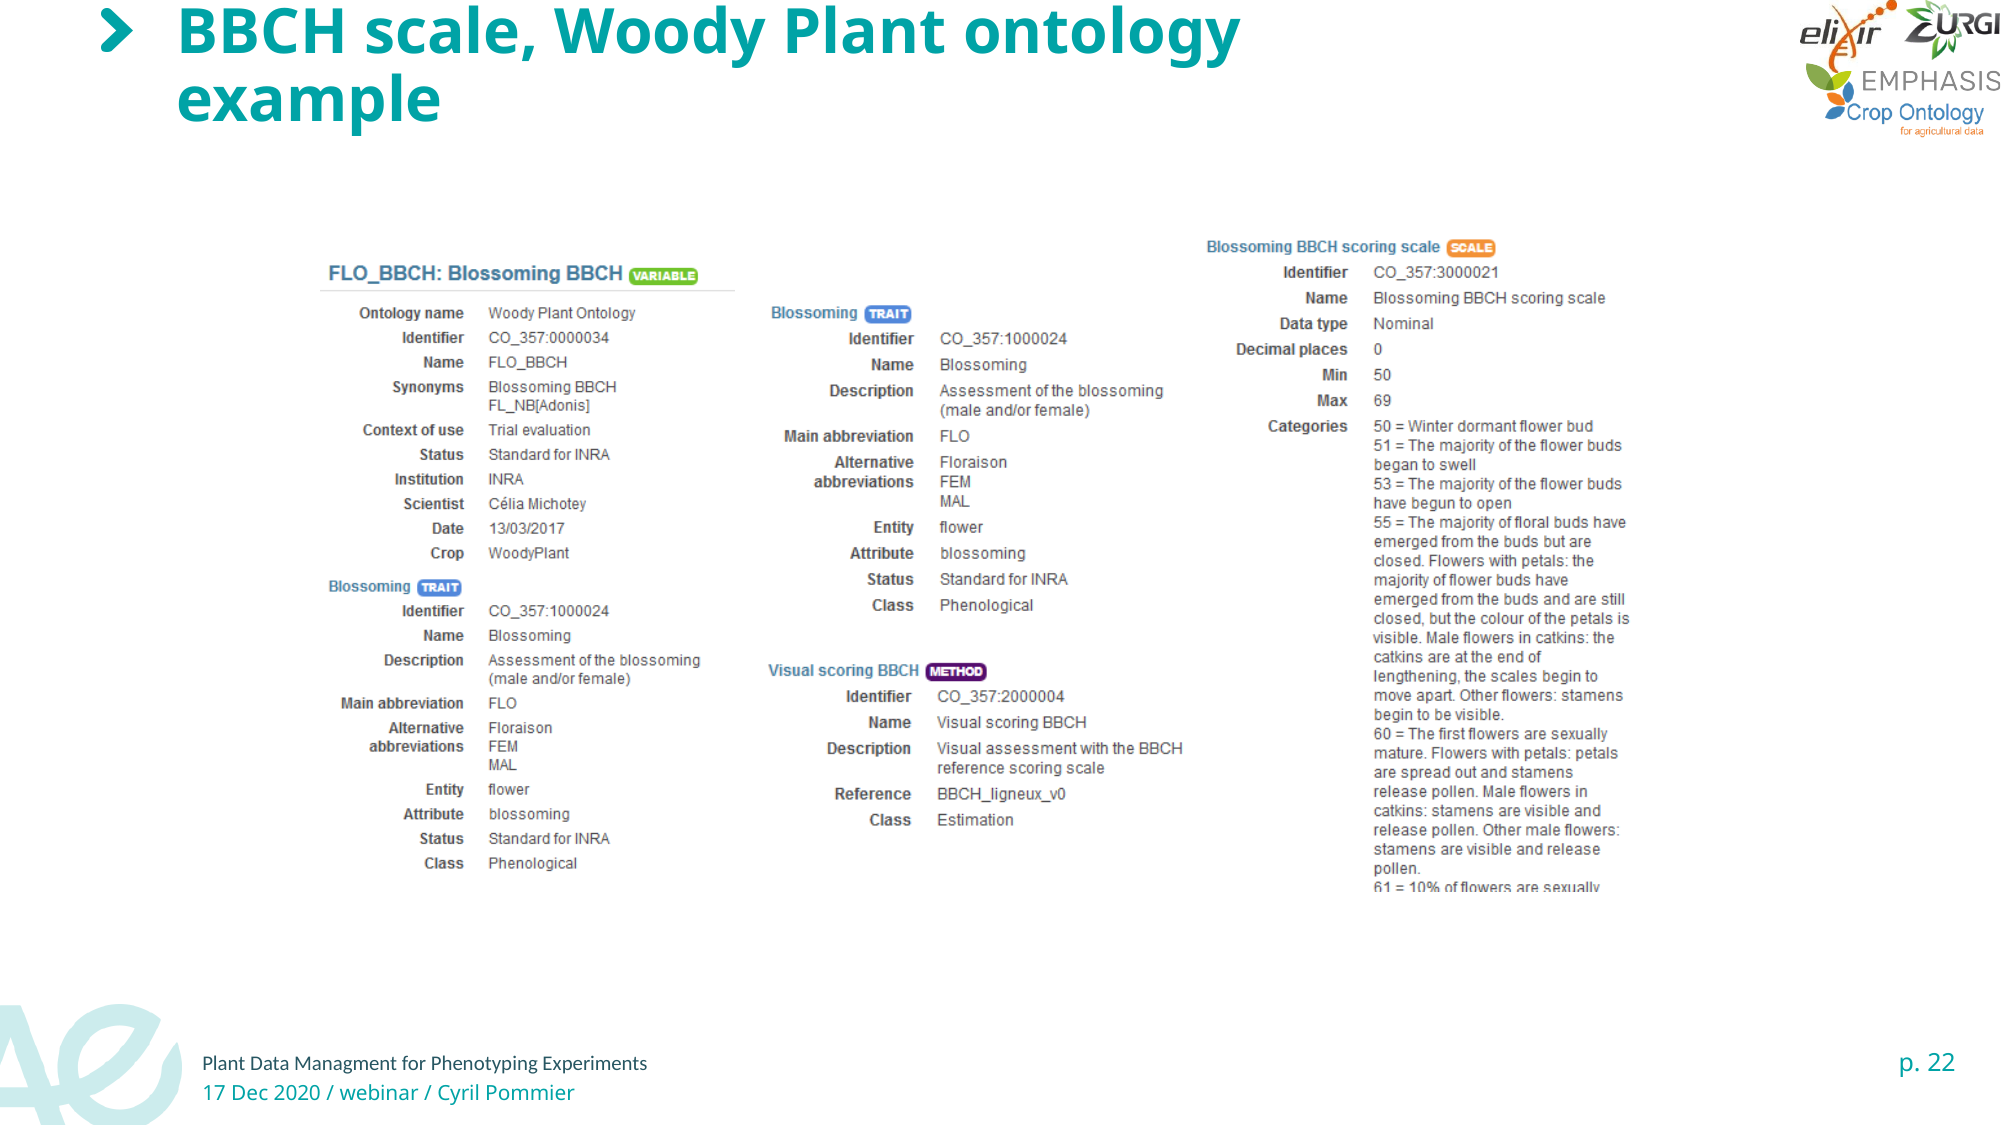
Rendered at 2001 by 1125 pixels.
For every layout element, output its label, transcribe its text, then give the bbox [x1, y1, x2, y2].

picture [320, 252, 735, 881]
picture [762, 228, 1633, 892]
picture [1800, 0, 2001, 138]
picture [1904, 0, 2000, 60]
title BBCH scale, Woody Plant ontology example [101, 4, 1396, 131]
picture [101, 8, 134, 52]
picture [0, 996, 188, 1125]
